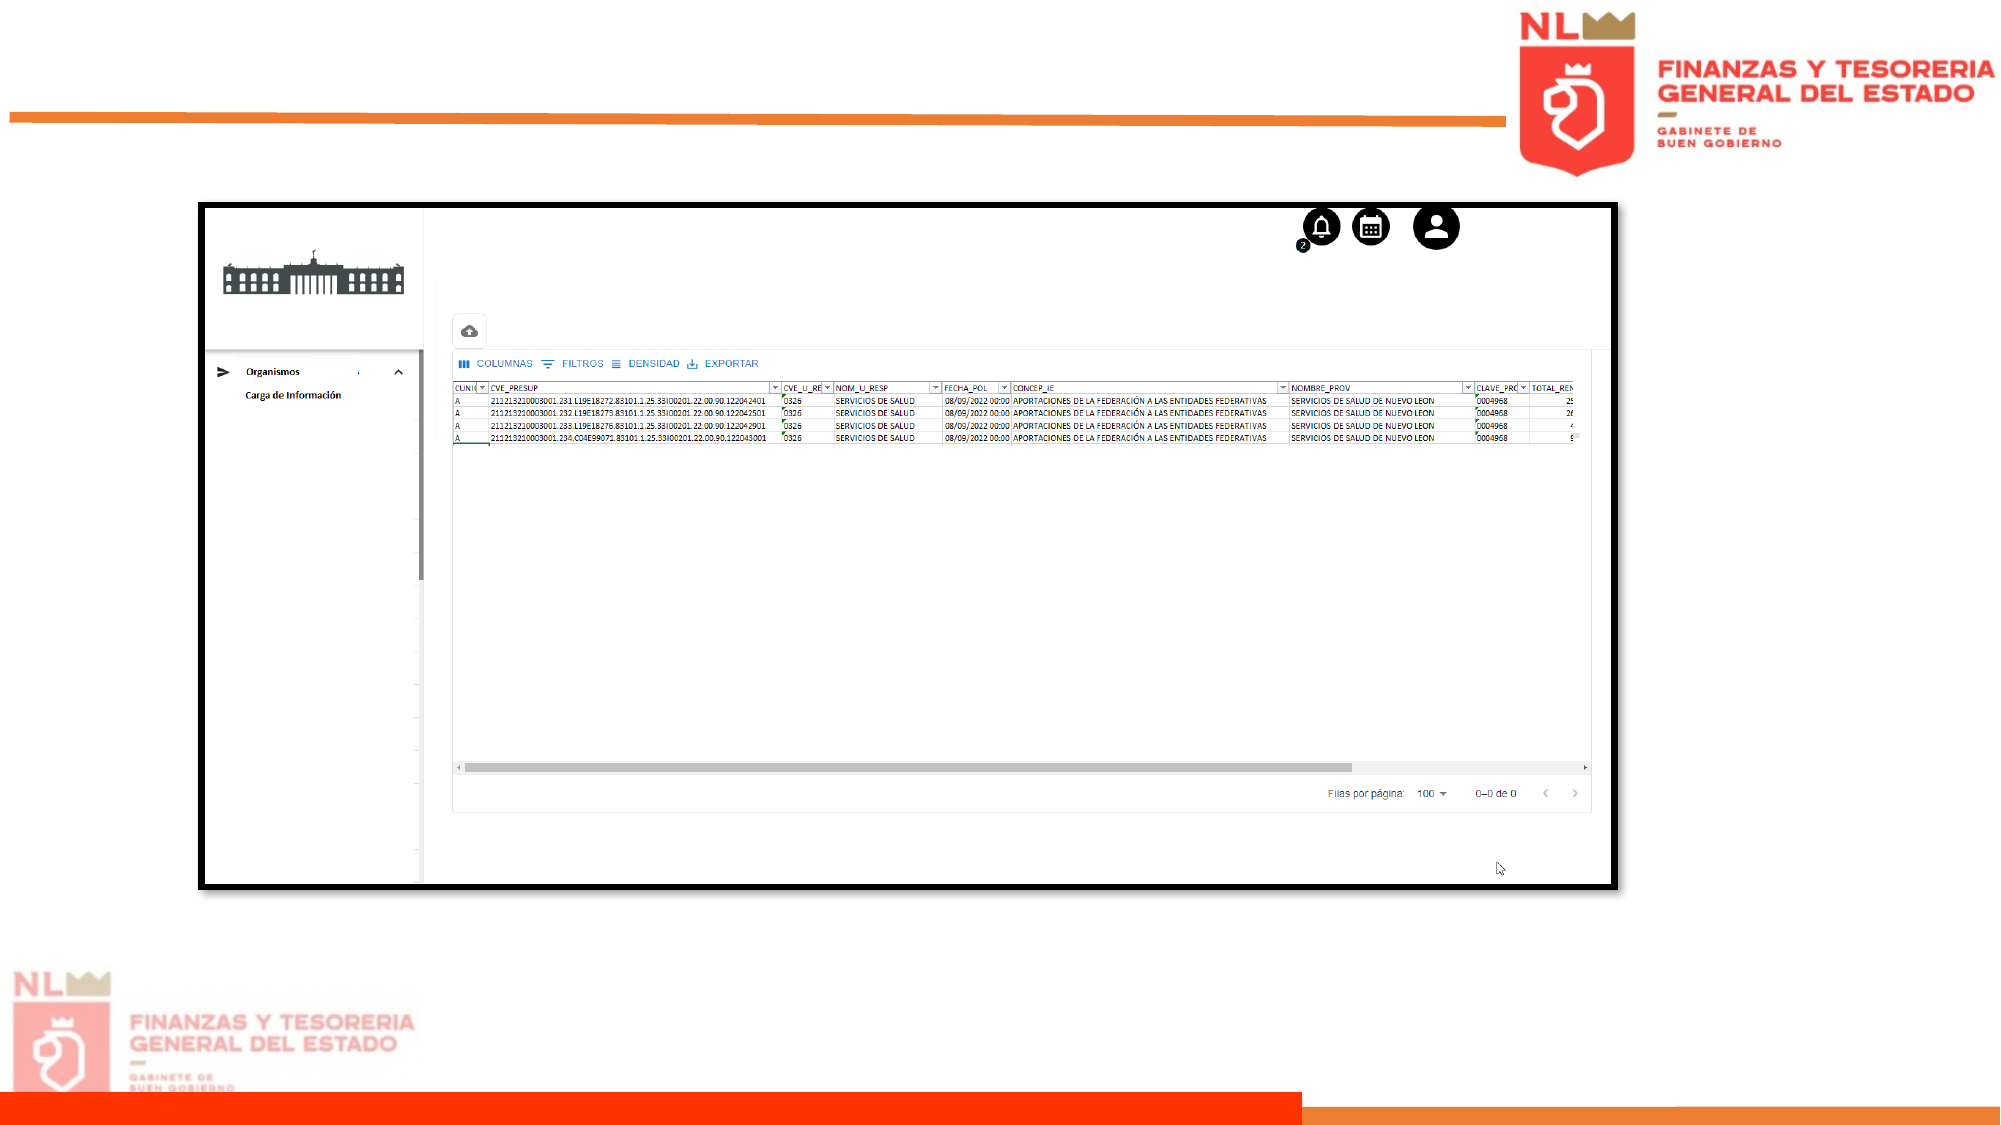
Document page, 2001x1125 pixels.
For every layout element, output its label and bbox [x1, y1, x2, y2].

text_box [9, 117, 1506, 123]
picture [204, 207, 1612, 885]
picture [1506, 1, 2000, 184]
text_box [0, 1091, 1303, 1125]
text_box [2, 961, 420, 1091]
